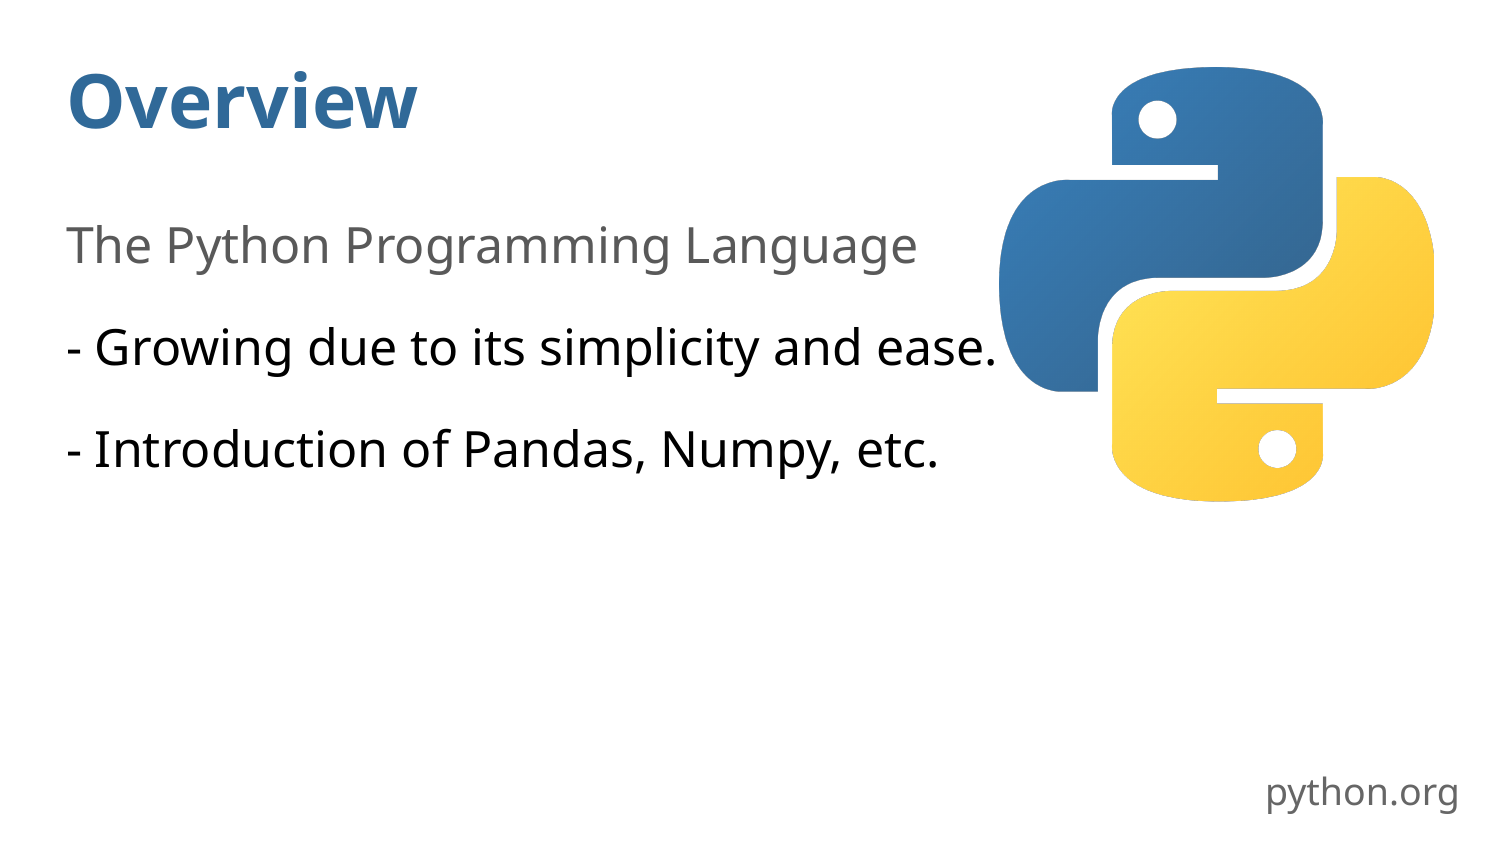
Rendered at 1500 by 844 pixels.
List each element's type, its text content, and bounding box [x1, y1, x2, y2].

picture [999, 67, 1434, 502]
text_box python.org [911, 753, 1475, 844]
title Overview [51, 38, 1449, 167]
list The Python Programming Language - Growing due to its simplicity and ease. - Introduction of Pandas, Numpy, etc. [51, 189, 1465, 750]
